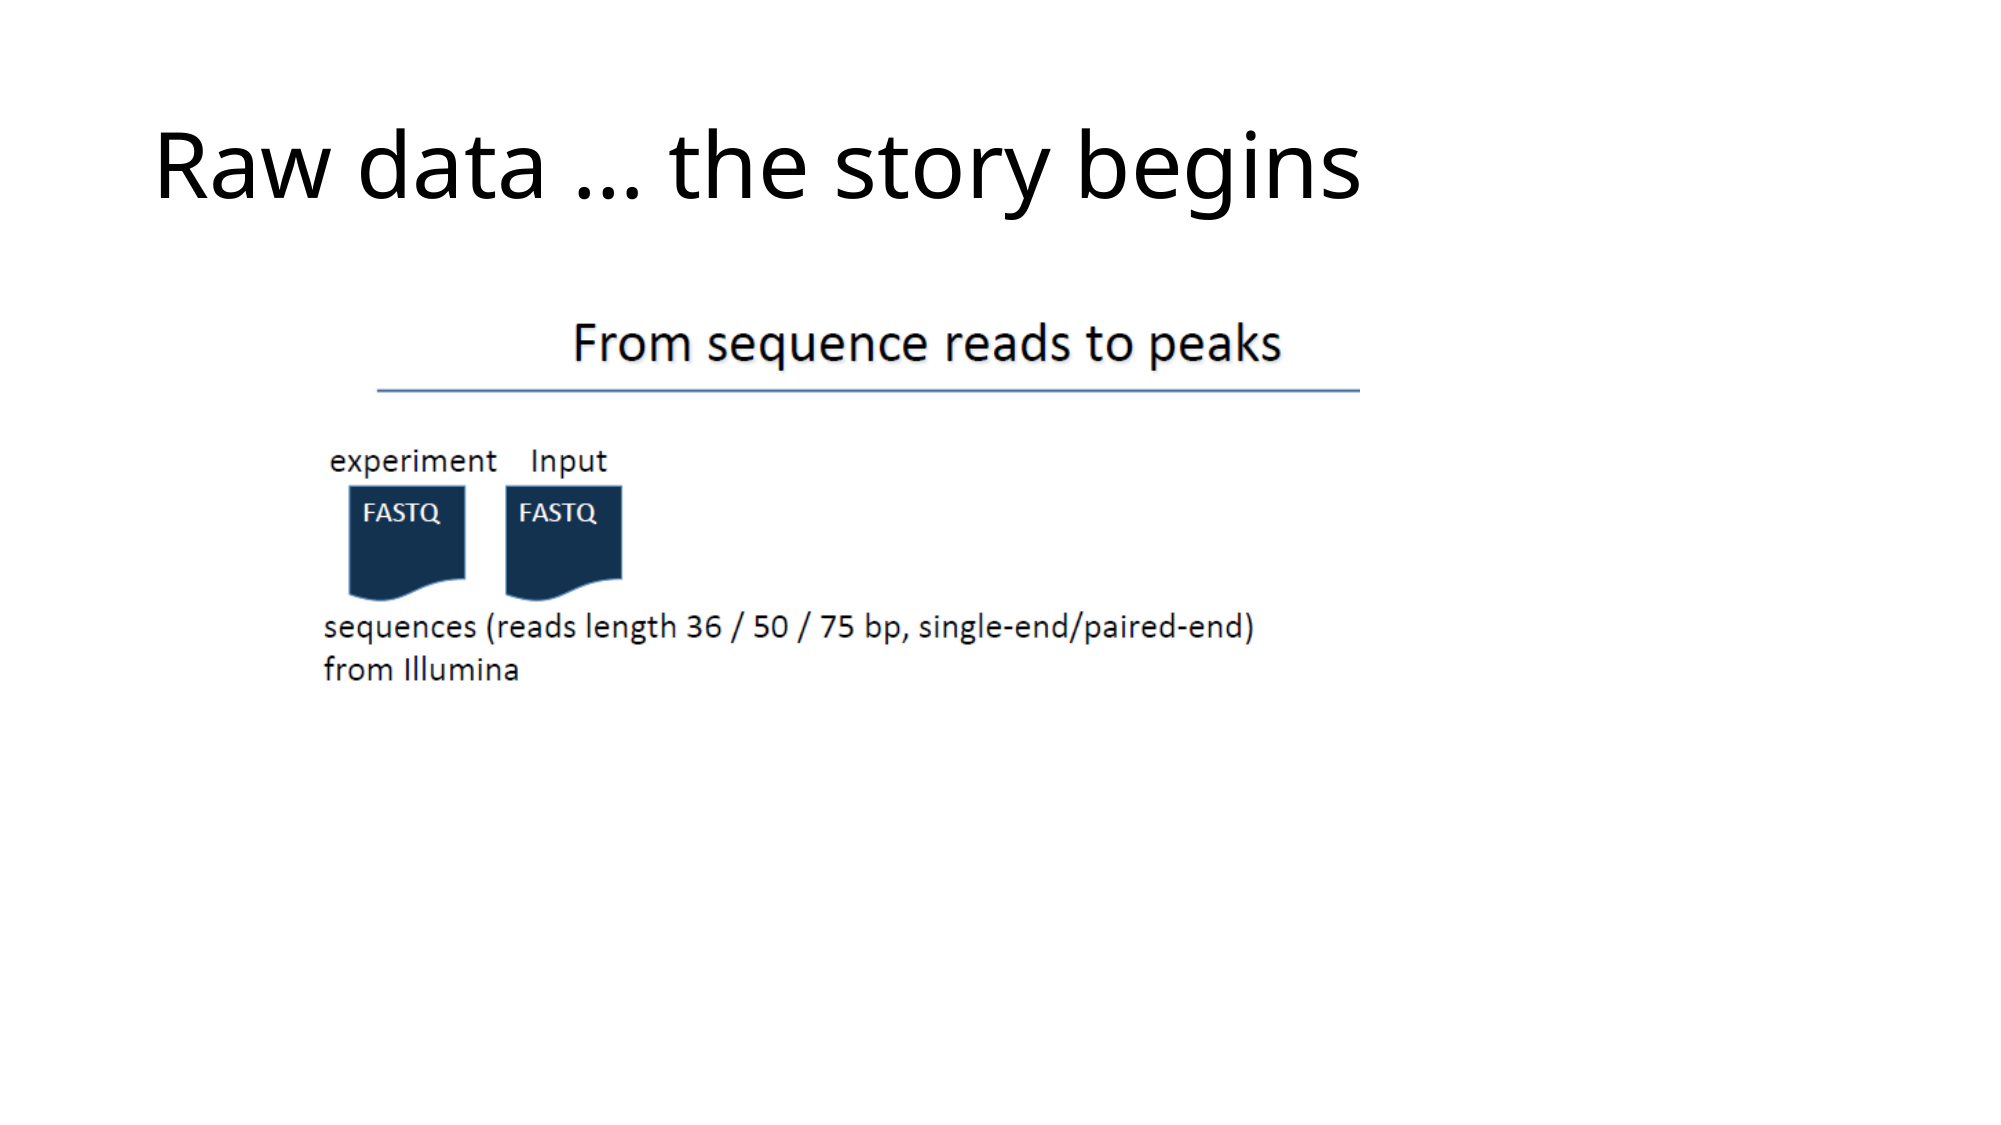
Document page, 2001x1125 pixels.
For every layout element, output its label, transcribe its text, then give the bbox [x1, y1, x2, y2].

title Raw data … the story begins [137, 59, 1863, 278]
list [321, 317, 1360, 728]
